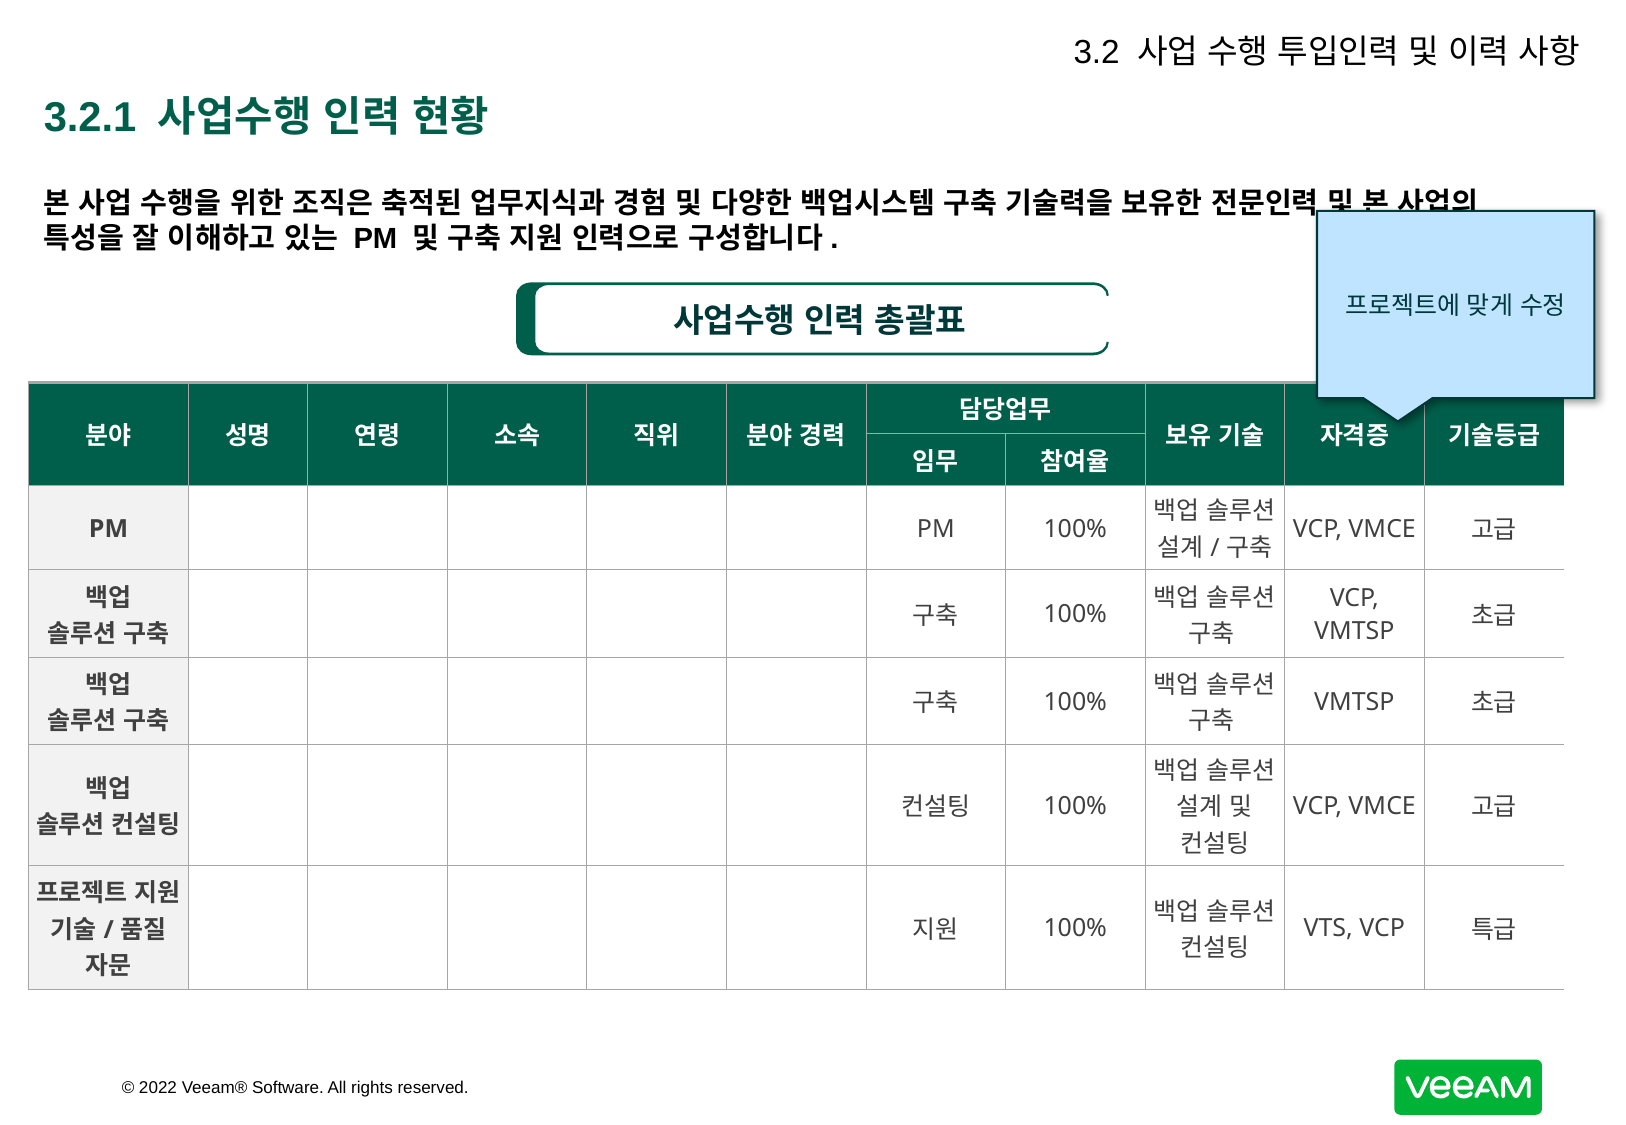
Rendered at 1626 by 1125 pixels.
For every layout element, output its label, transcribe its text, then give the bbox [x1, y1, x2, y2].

table_cell 100% [1006, 486, 1145, 569]
table_cell 100% [1006, 658, 1145, 744]
table_cell PM [29, 486, 188, 569]
table_cell 백업 솔루션 구축 [29, 658, 188, 744]
title 3.2.1 사업수행 인력 현황 [28, 88, 1469, 148]
table_cell [448, 658, 586, 744]
table_header 직위 [587, 384, 726, 485]
table_cell [587, 486, 726, 569]
table_cell [189, 570, 307, 657]
table_cell [308, 745, 447, 865]
table_cell [587, 570, 726, 657]
table_header 보유 기술 [1146, 384, 1284, 485]
table_cell [308, 486, 447, 569]
table_header 기술등급 [1425, 408, 1564, 485]
table_cell [308, 570, 447, 657]
text_box 프로젝트에 맞게 수정 [1315, 209, 1596, 423]
table_cell PM [867, 486, 1005, 569]
table_cell VMTSP [1285, 658, 1424, 744]
table_cell 참여율 [1006, 434, 1145, 485]
table_cell [587, 866, 726, 989]
table_cell [448, 570, 586, 657]
list 본 사업 수행을 위한 조직은 축적된 업무지식과 경험 및 다양한 백업시스템 구축 기술력을 보유한 전문인력 및 본 사업의 특성을 잘 이해하고 있는 PM 및 구축 지원 인력으로 구성합니다. [28, 177, 1565, 355]
table_cell 백업 솔루션 컨설팅 [1146, 866, 1284, 989]
table_header 소속 [448, 384, 586, 485]
table_cell [308, 658, 447, 744]
table_header 자격증 [1285, 384, 1424, 485]
table_header 분야 [29, 384, 188, 485]
table_header 담당업무 [867, 384, 1145, 433]
table_cell 100% [1006, 866, 1145, 989]
table_header 성명 [189, 384, 307, 485]
table_cell 백업 솔루션 컨설팅 [29, 745, 188, 865]
table_cell VCP, VMCE [1285, 486, 1424, 569]
text_box 사업수행 인력 총괄표 [516, 282, 1109, 356]
table_cell 백업 솔루션 설계/구축 [1146, 486, 1284, 569]
table_cell VTS, VCP [1285, 866, 1424, 989]
table_cell [448, 866, 586, 989]
table_cell 초급 [1425, 570, 1564, 657]
table_cell VCP, VMTSP [1285, 570, 1424, 657]
table_cell 고급 [1425, 486, 1564, 569]
table_cell 구축 [867, 658, 1005, 744]
table_cell 임무 [867, 434, 1005, 485]
table_cell 지원 [867, 866, 1005, 989]
table_cell 백업 솔루션 설계 및 컨설팅 [1146, 745, 1284, 865]
table_cell [727, 745, 866, 865]
table_cell [727, 570, 866, 657]
table_cell 백업 솔루션 구축 [1146, 570, 1284, 657]
table_cell [727, 658, 866, 744]
table_cell [308, 866, 447, 989]
table_cell [448, 745, 586, 865]
table_cell [189, 866, 307, 989]
table_cell [189, 658, 307, 744]
table_cell [189, 745, 307, 865]
table_cell [448, 486, 586, 569]
table_cell 프로젝트 지원 기술/품질 자문 [29, 866, 188, 989]
table_cell 백업 솔루션 구축 [1146, 658, 1284, 744]
table_cell [587, 745, 726, 865]
table_cell [727, 866, 866, 989]
list 3.2 사업 수행 투입인력 및 이력 사항 [944, 23, 1595, 83]
table_cell 100% [1006, 745, 1145, 865]
table_header 연령 [308, 384, 447, 485]
table_cell [587, 658, 726, 744]
table_cell 100% [1006, 570, 1145, 657]
table_header 분야 경력 [727, 384, 866, 485]
table_cell 특급 [1425, 866, 1564, 989]
table_cell [189, 486, 307, 569]
table_cell 초급 [1425, 658, 1564, 744]
table_cell 구축 [867, 570, 1005, 657]
table_cell 컨설팅 [867, 745, 1005, 865]
table_cell [727, 486, 866, 569]
table_cell VCP, VMCE [1285, 745, 1424, 865]
table_cell 백업 솔루션 구축 [29, 570, 188, 657]
table_cell 고급 [1425, 745, 1564, 865]
